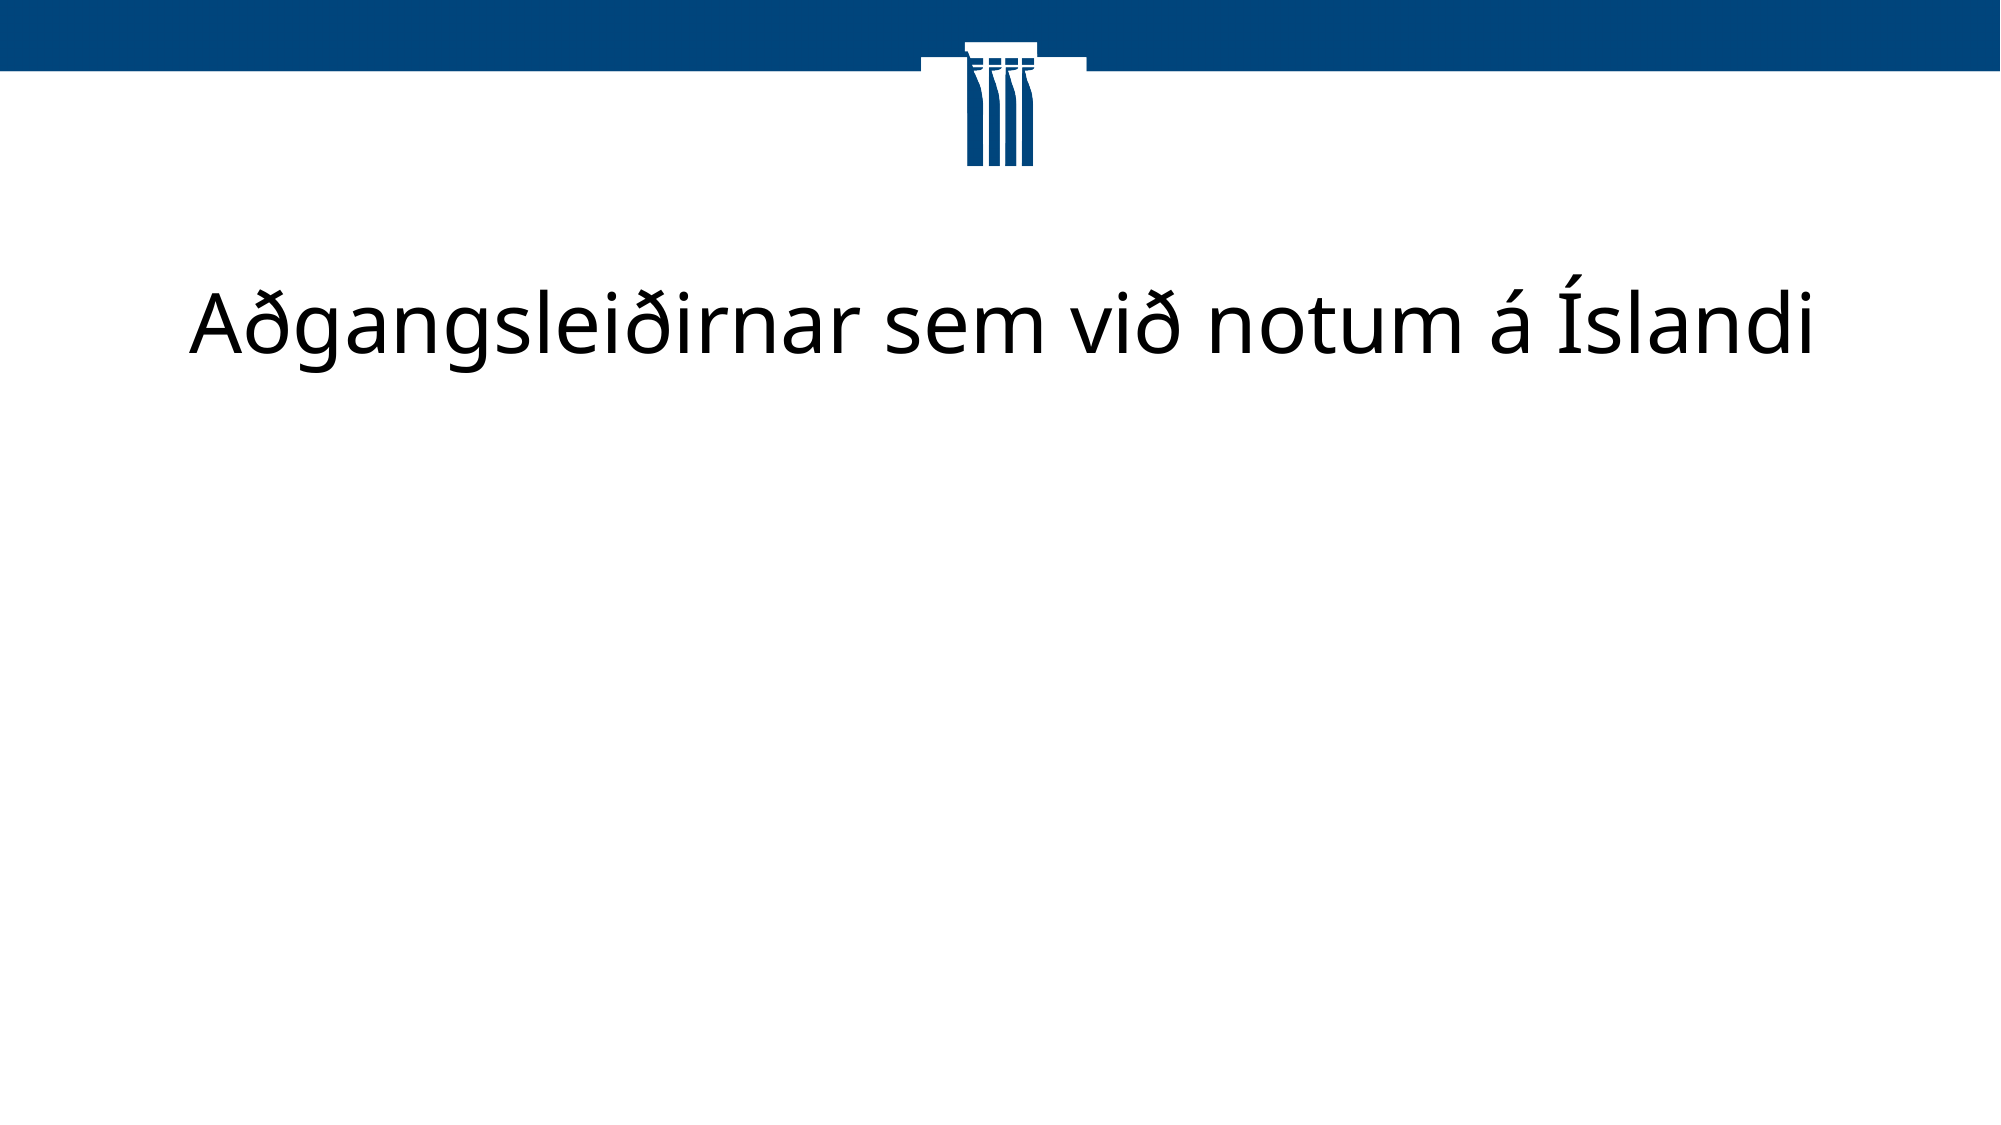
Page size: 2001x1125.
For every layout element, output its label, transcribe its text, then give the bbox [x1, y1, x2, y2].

picture [0, 0, 2000, 174]
title Aðgangsleiðirnar sem við notum á Íslandi [63, 199, 1945, 455]
